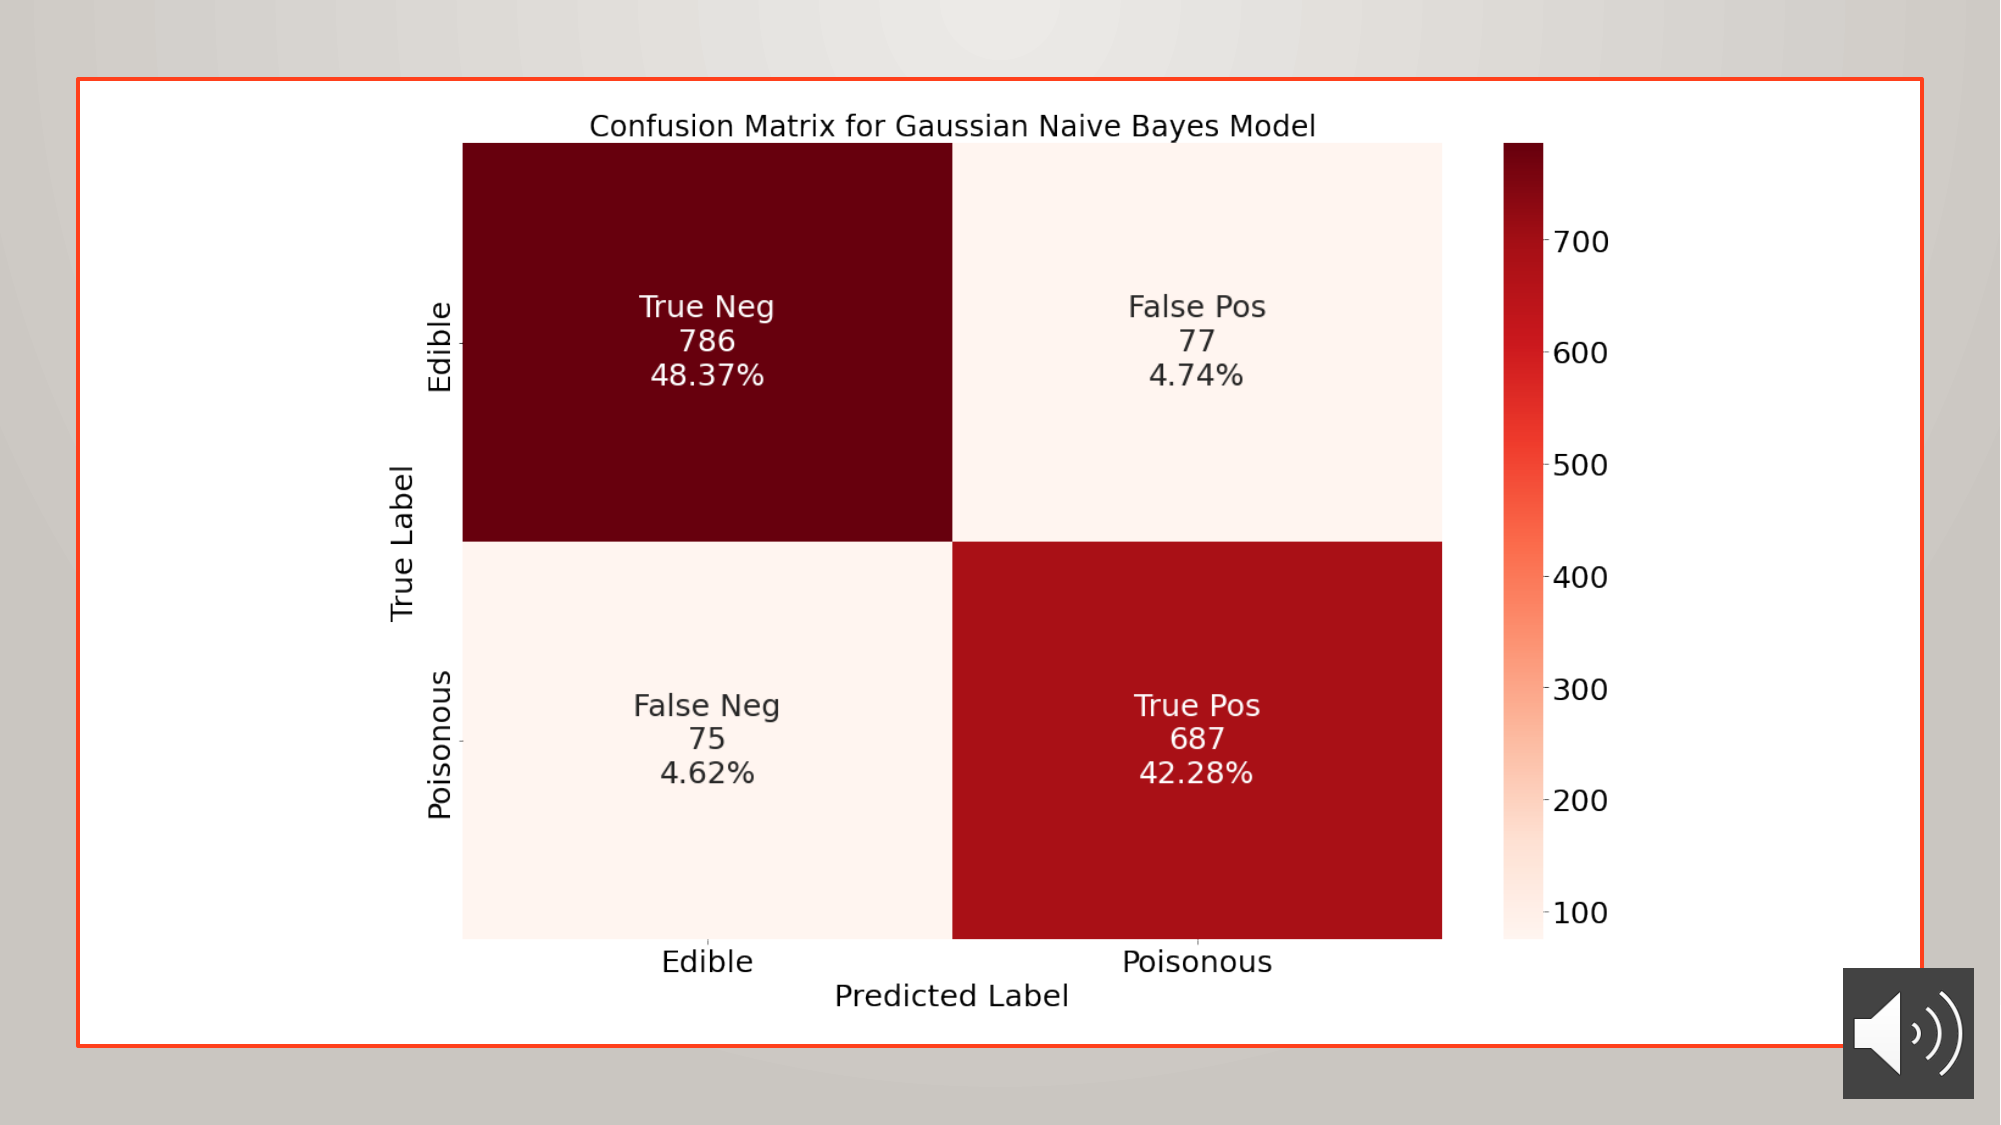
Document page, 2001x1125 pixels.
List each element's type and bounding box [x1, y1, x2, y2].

picture [0, 966, 2000, 1125]
text_box [77, 77, 1923, 1004]
list [382, 105, 1618, 1020]
text_box [0, 0, 2000, 1004]
